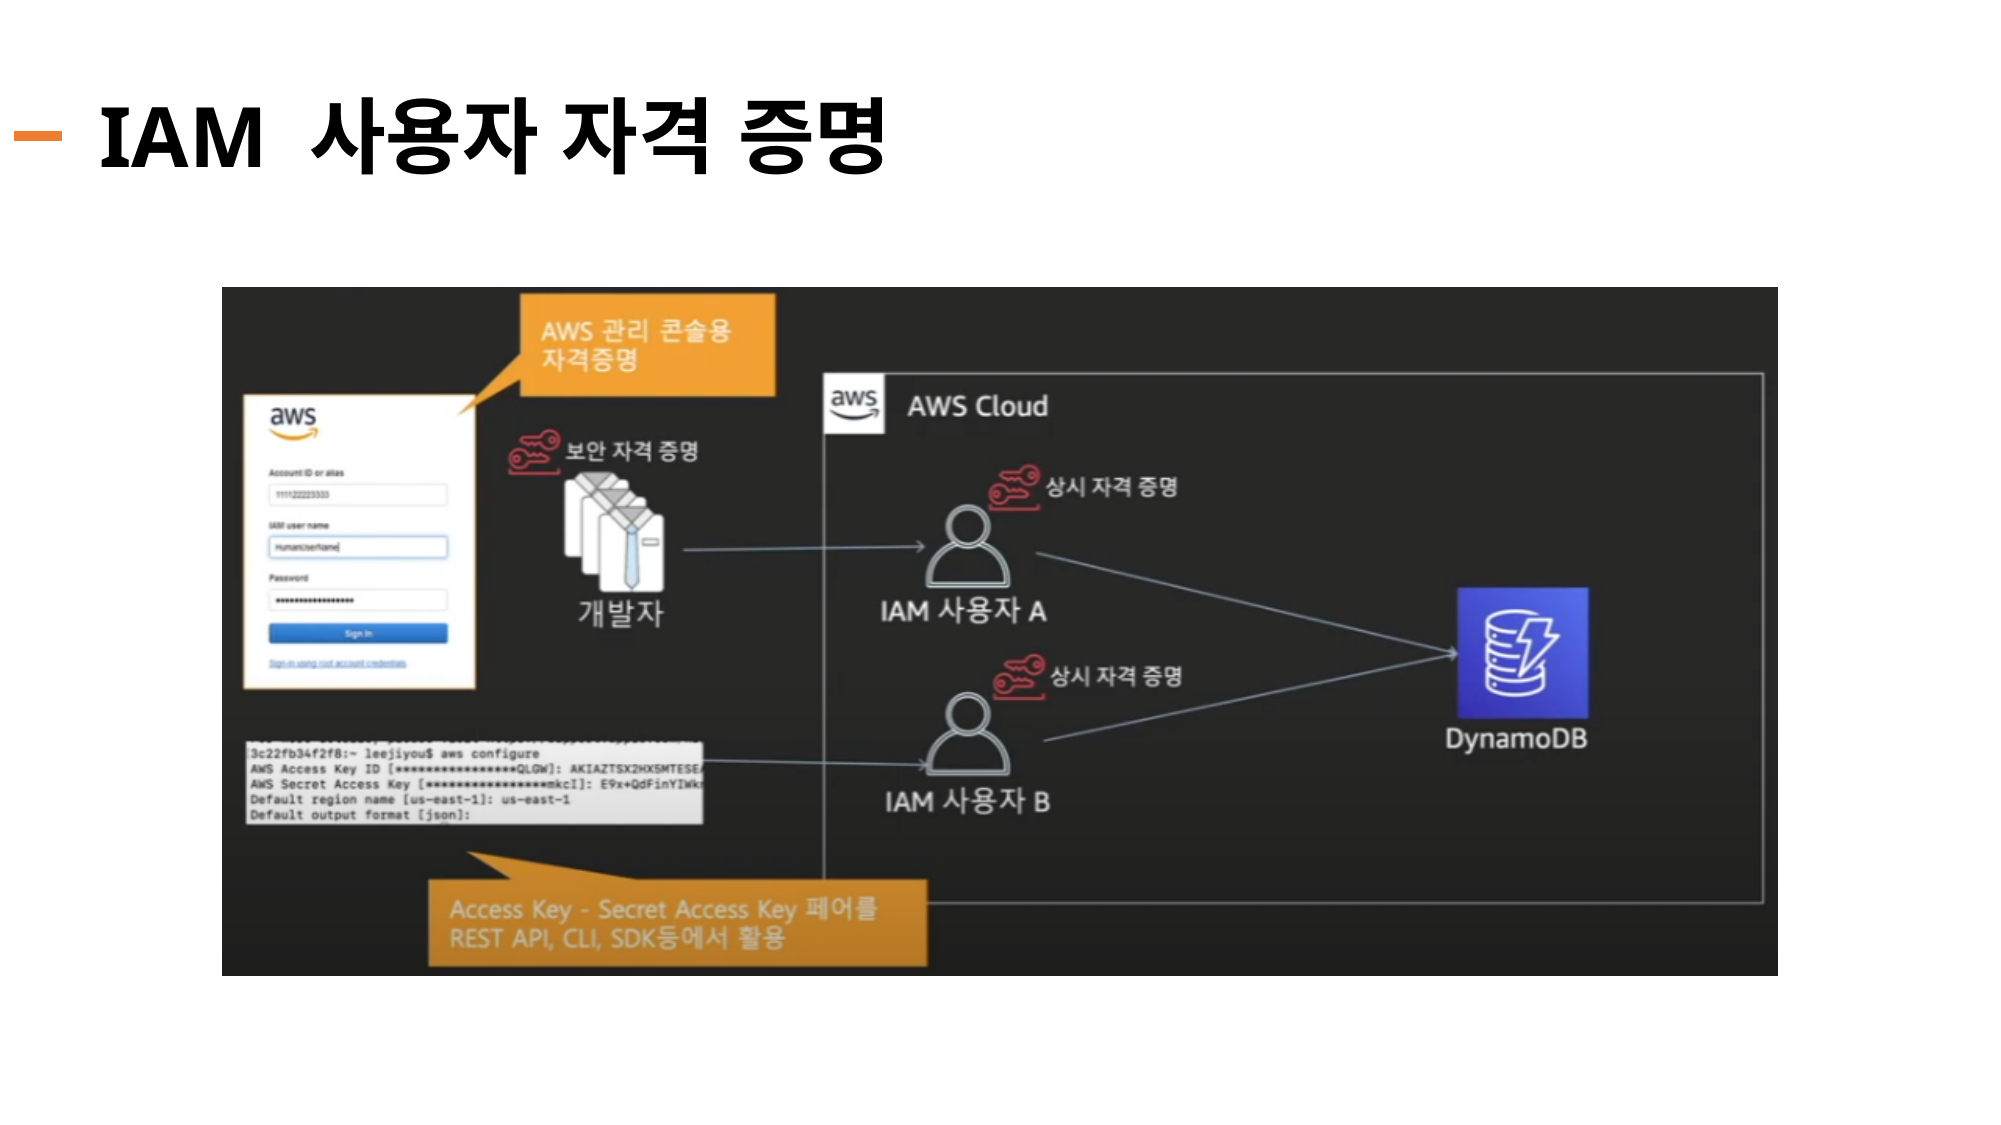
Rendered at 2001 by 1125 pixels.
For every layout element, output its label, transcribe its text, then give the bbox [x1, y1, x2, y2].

title IAM 사용자 자격 증명 [84, 31, 1937, 249]
text_box [14, 131, 62, 141]
picture [222, 287, 1778, 976]
